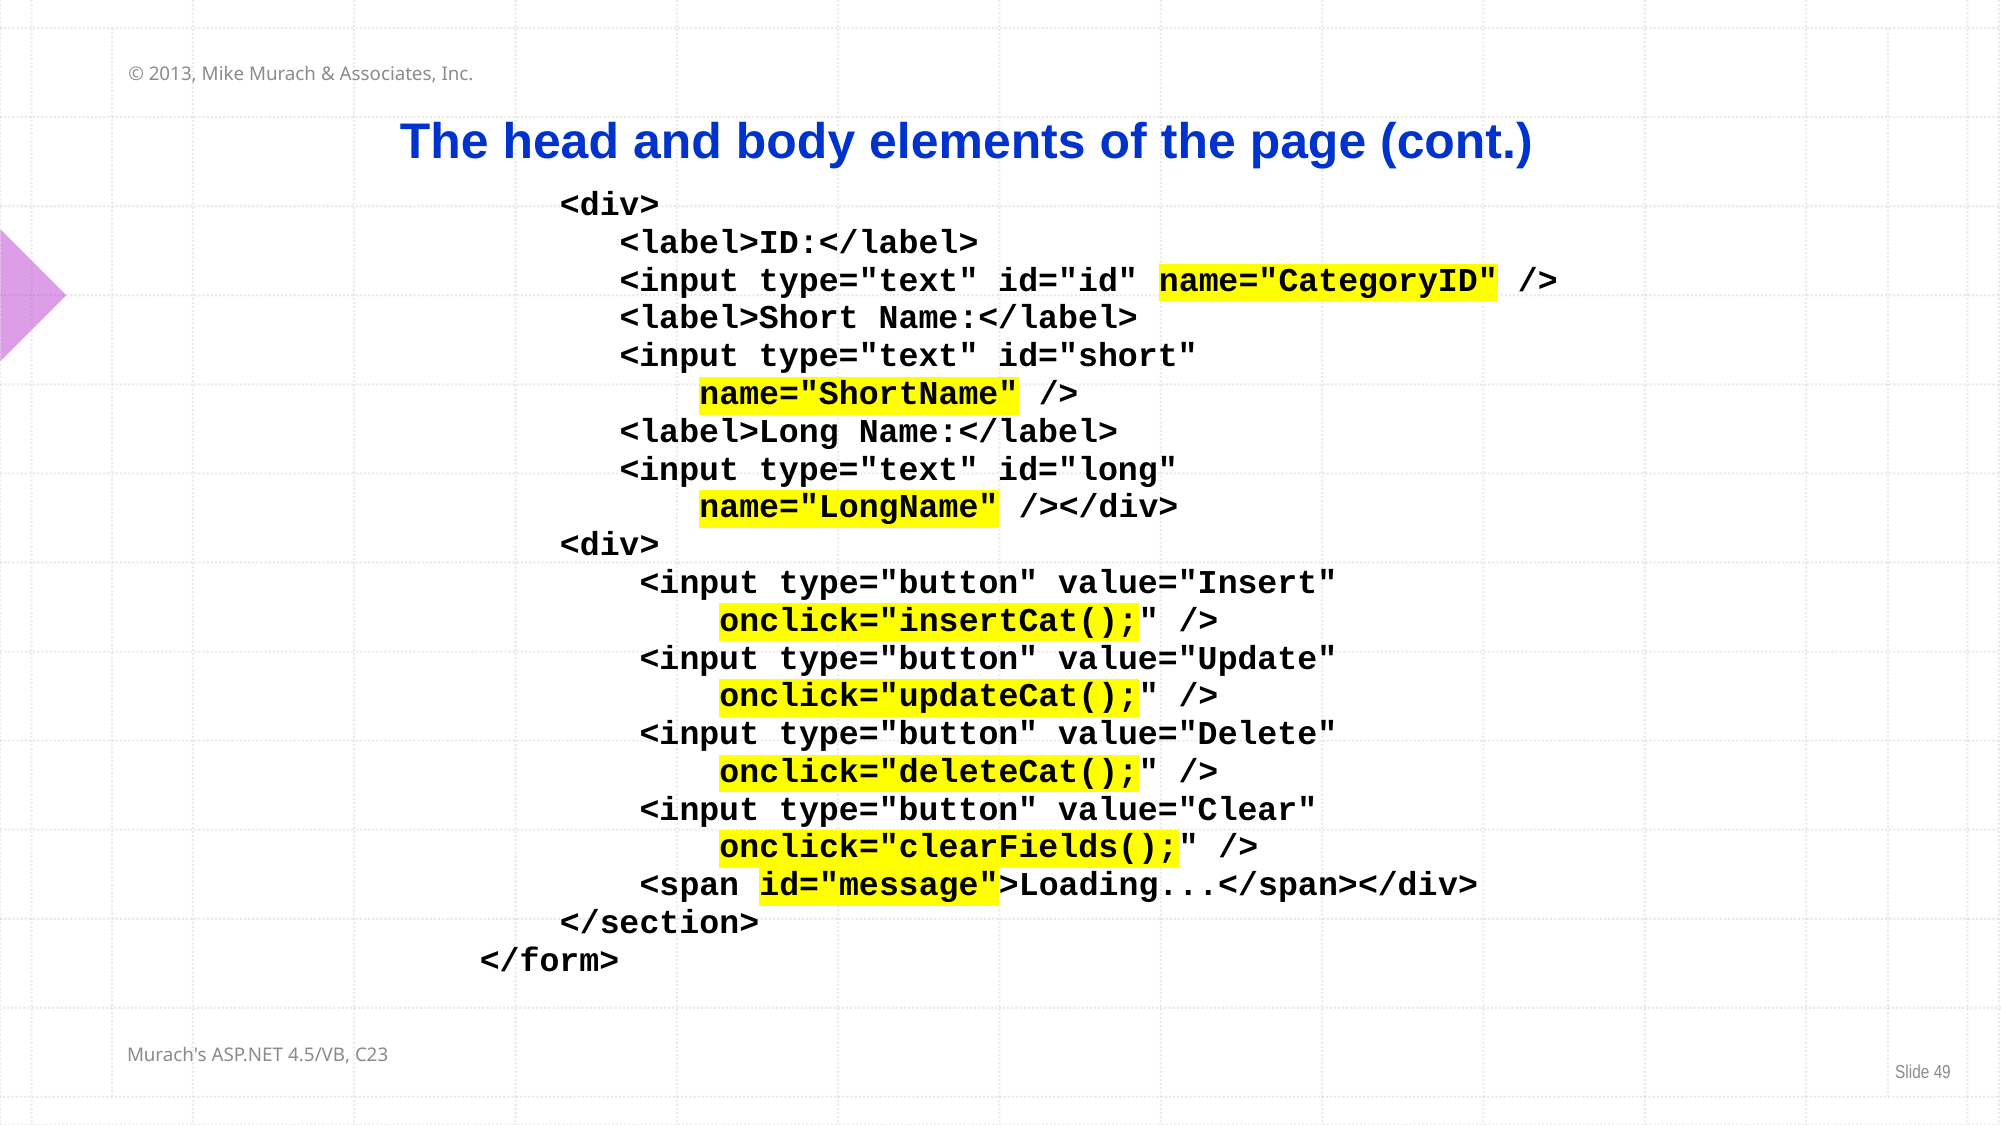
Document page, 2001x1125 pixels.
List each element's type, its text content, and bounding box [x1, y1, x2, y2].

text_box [399, 187, 1598, 1000]
slide_number Slide 49 [1805, 1019, 1966, 1089]
footer © 2013, Mike Murach & Associates, Inc. [113, 38, 789, 108]
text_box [399, 112, 1598, 183]
slide_number Murach's ASP.NET 4.5/VB, C23 [112, 1019, 743, 1089]
